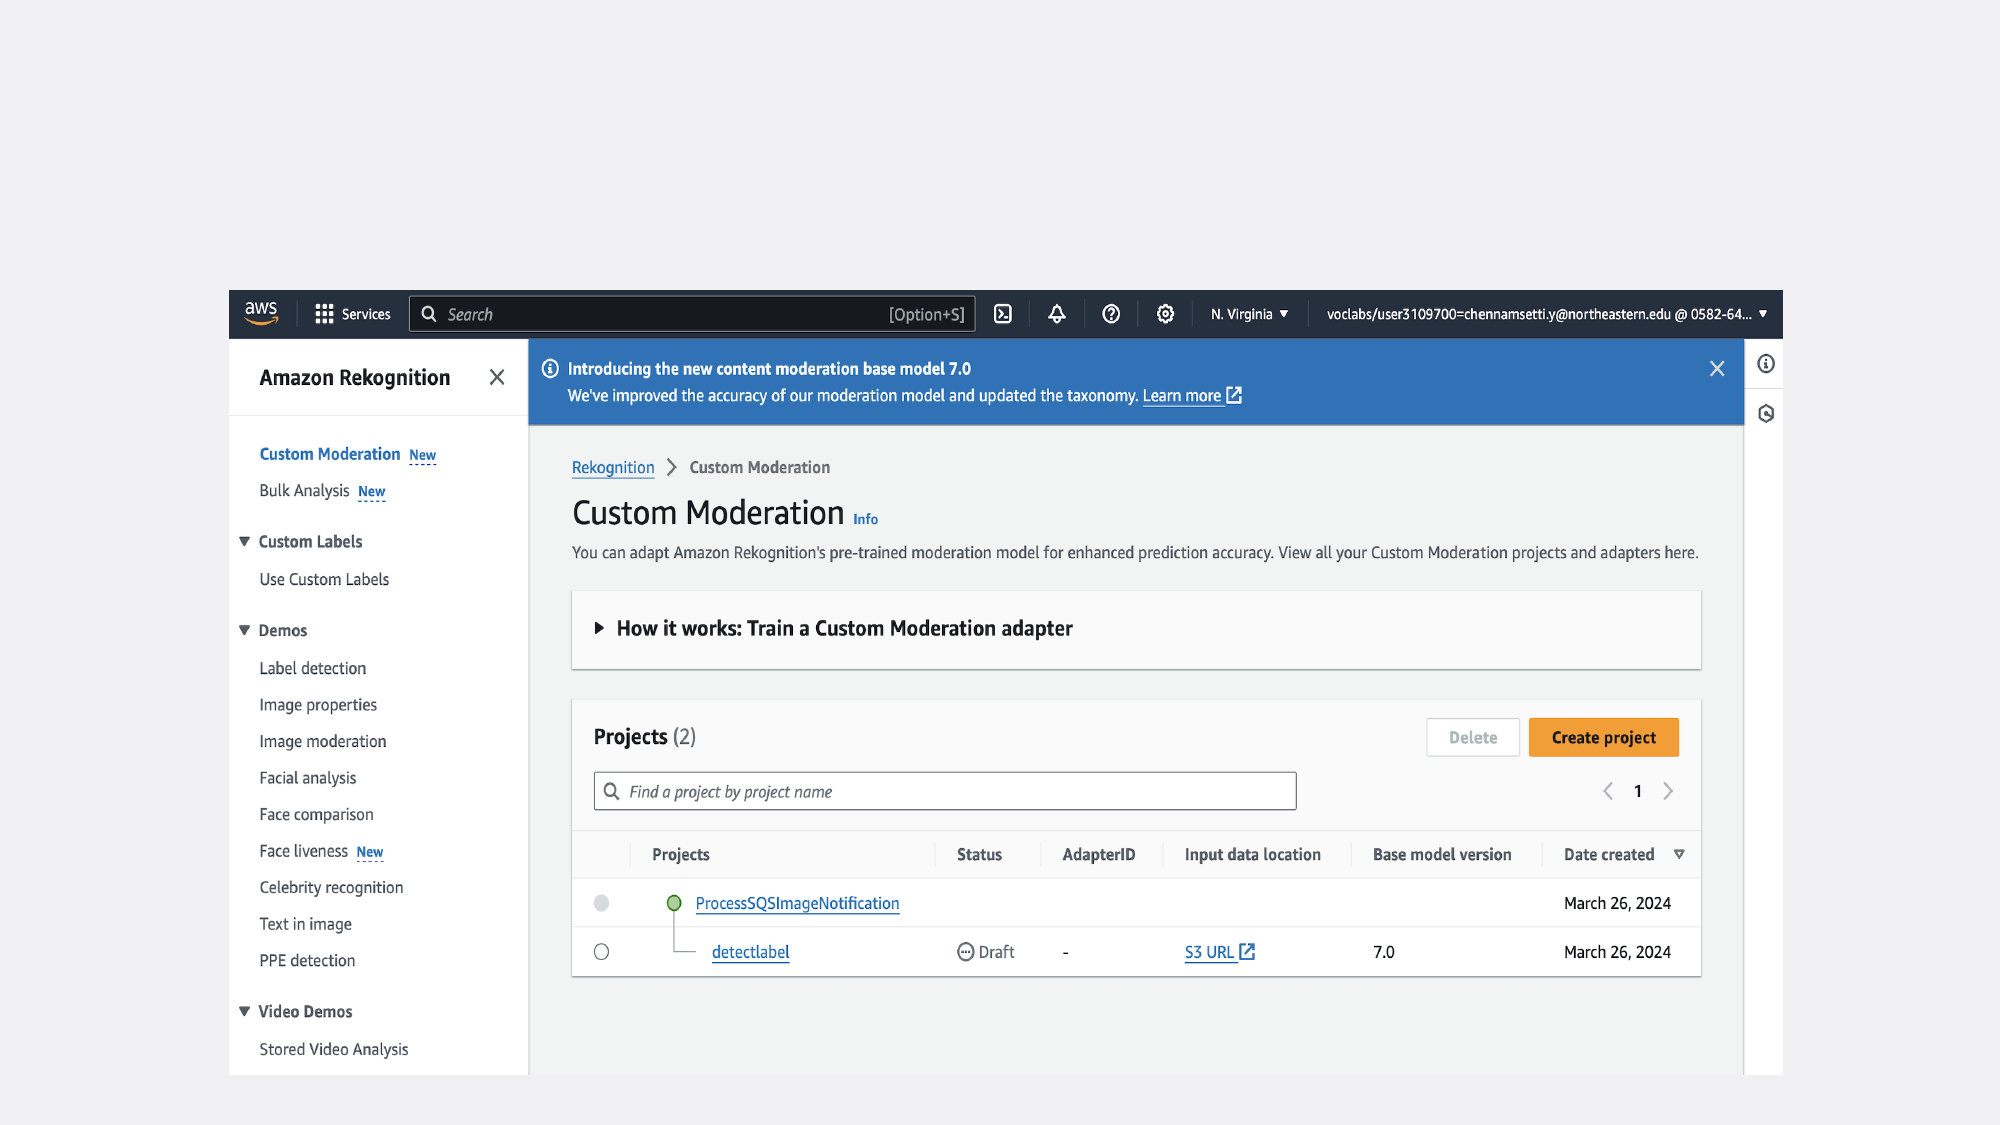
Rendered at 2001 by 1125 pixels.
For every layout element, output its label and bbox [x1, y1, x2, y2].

list [229, 289, 1784, 1075]
